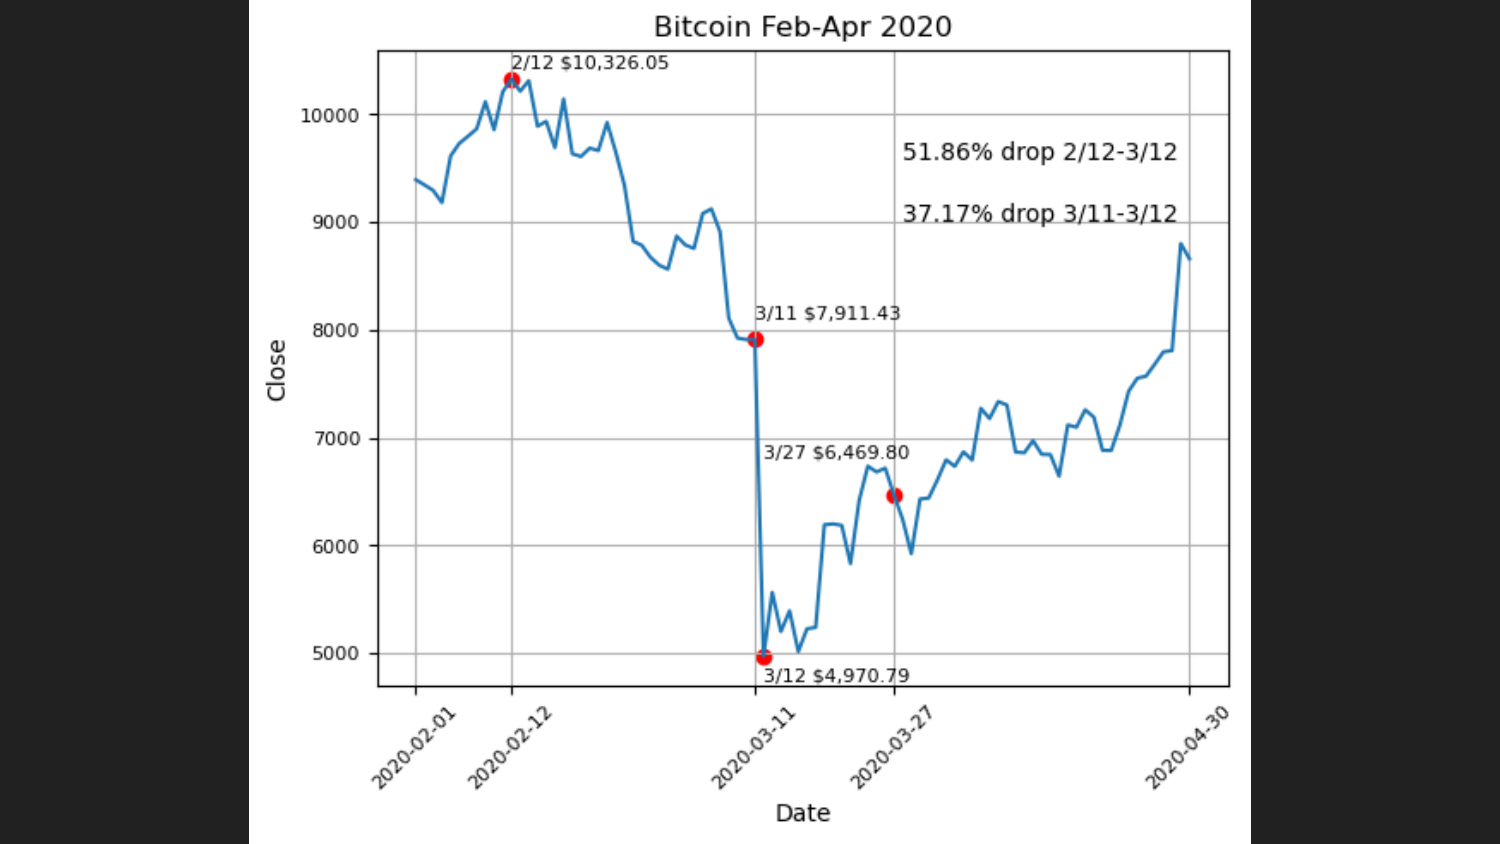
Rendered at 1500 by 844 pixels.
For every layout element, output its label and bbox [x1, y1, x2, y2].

picture [248, 0, 1251, 844]
